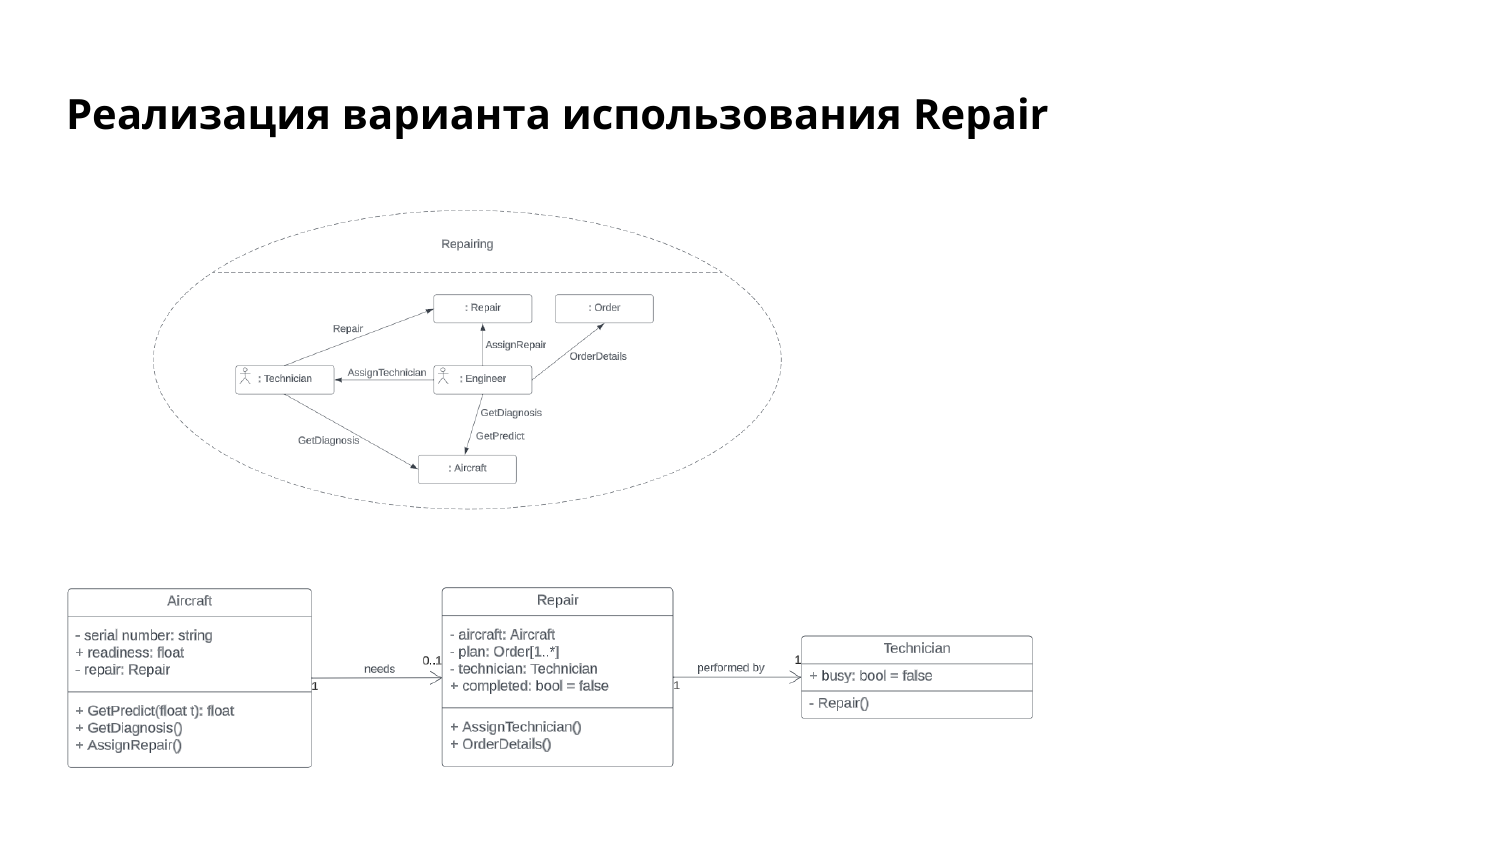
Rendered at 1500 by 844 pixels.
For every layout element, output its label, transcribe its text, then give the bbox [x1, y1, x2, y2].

title Реализация варианта использования Repair [51, 72, 1449, 167]
picture [63, 580, 1039, 774]
picture [131, 204, 785, 516]
